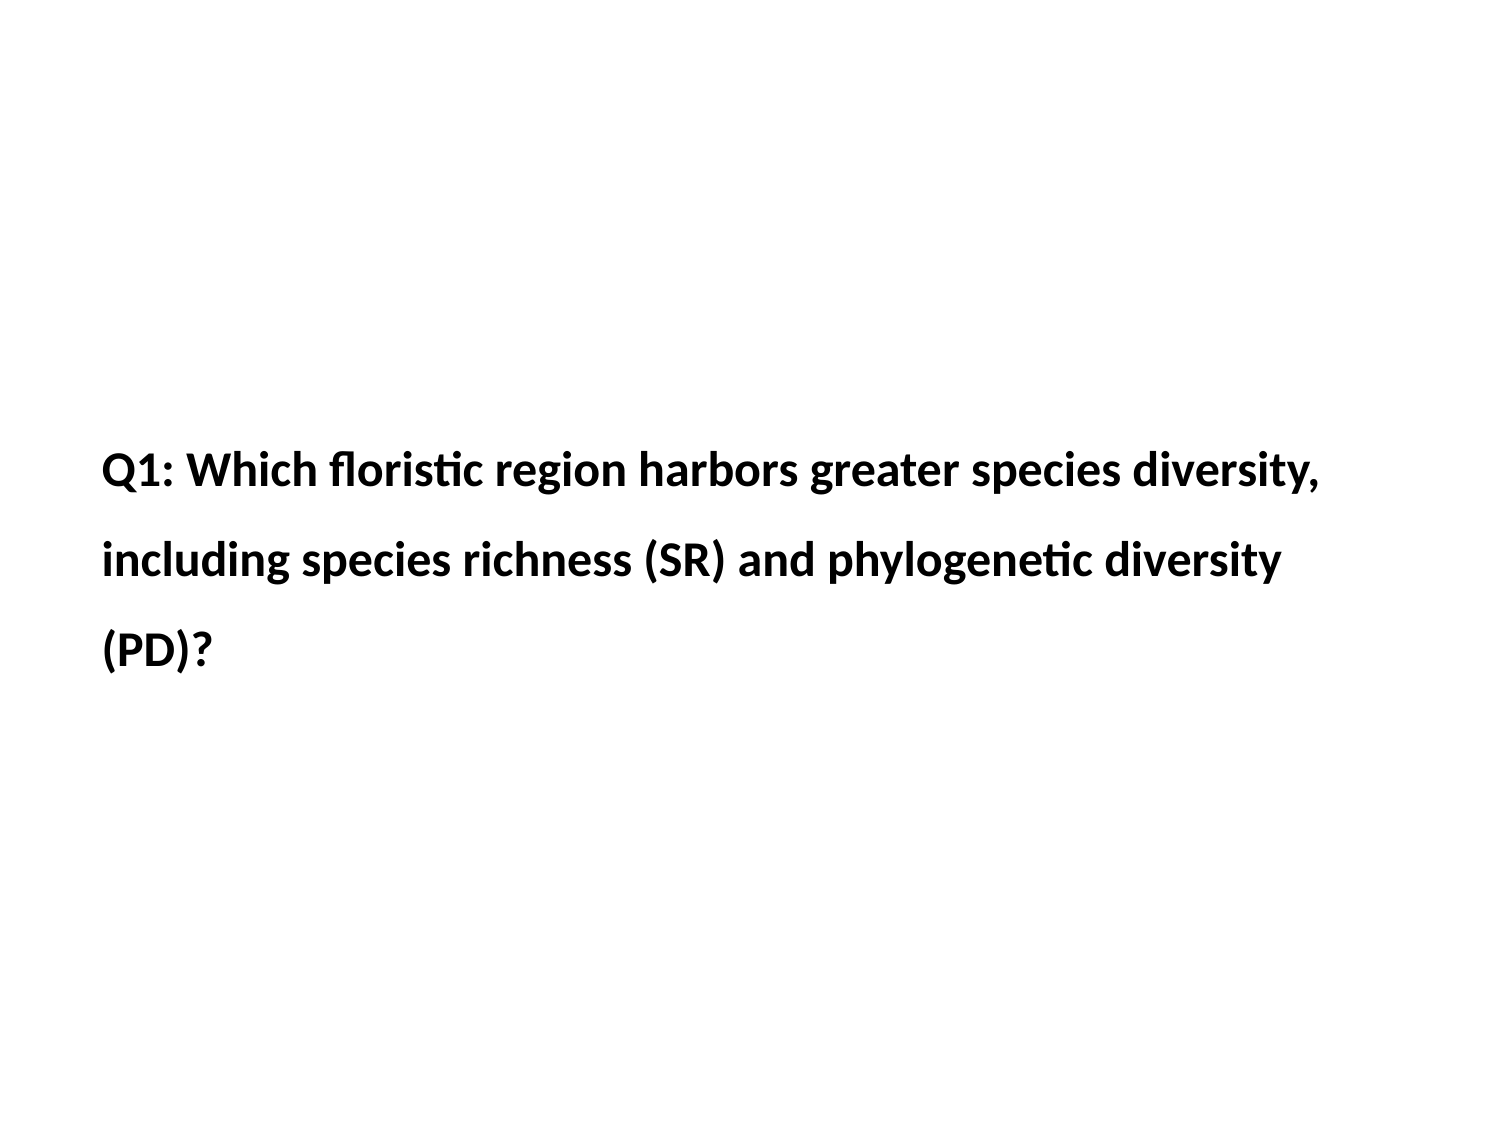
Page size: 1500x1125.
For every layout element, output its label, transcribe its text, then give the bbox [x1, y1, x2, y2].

text_box Q1: Which floristic region harbors greater species diversity, including species richness (SR) and phylogenetic diversity (PD)? [86, 399, 1421, 685]
